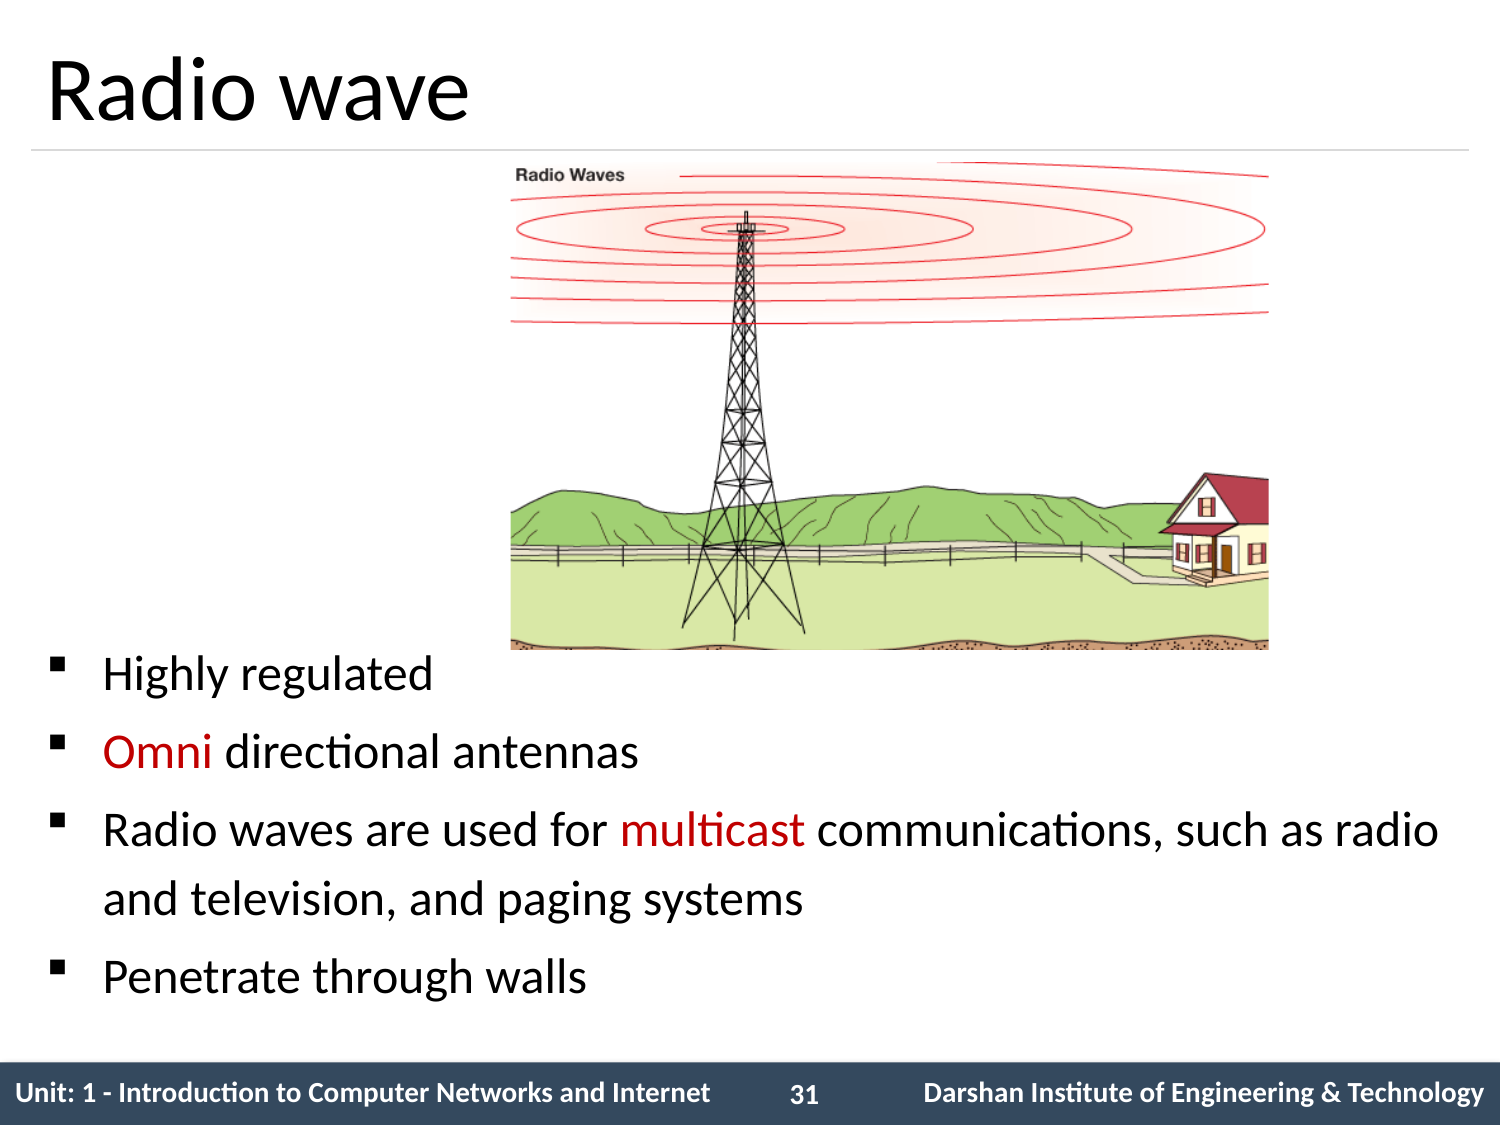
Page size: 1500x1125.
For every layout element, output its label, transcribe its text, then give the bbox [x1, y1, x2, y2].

title Radio wave [31, 17, 1469, 150]
picture [510, 162, 1269, 651]
list Highly regulated Omni directional antennas Radio waves are used for multicast communications, such as radio and television, and paging systems Penetrate through walls [31, 162, 1469, 1038]
